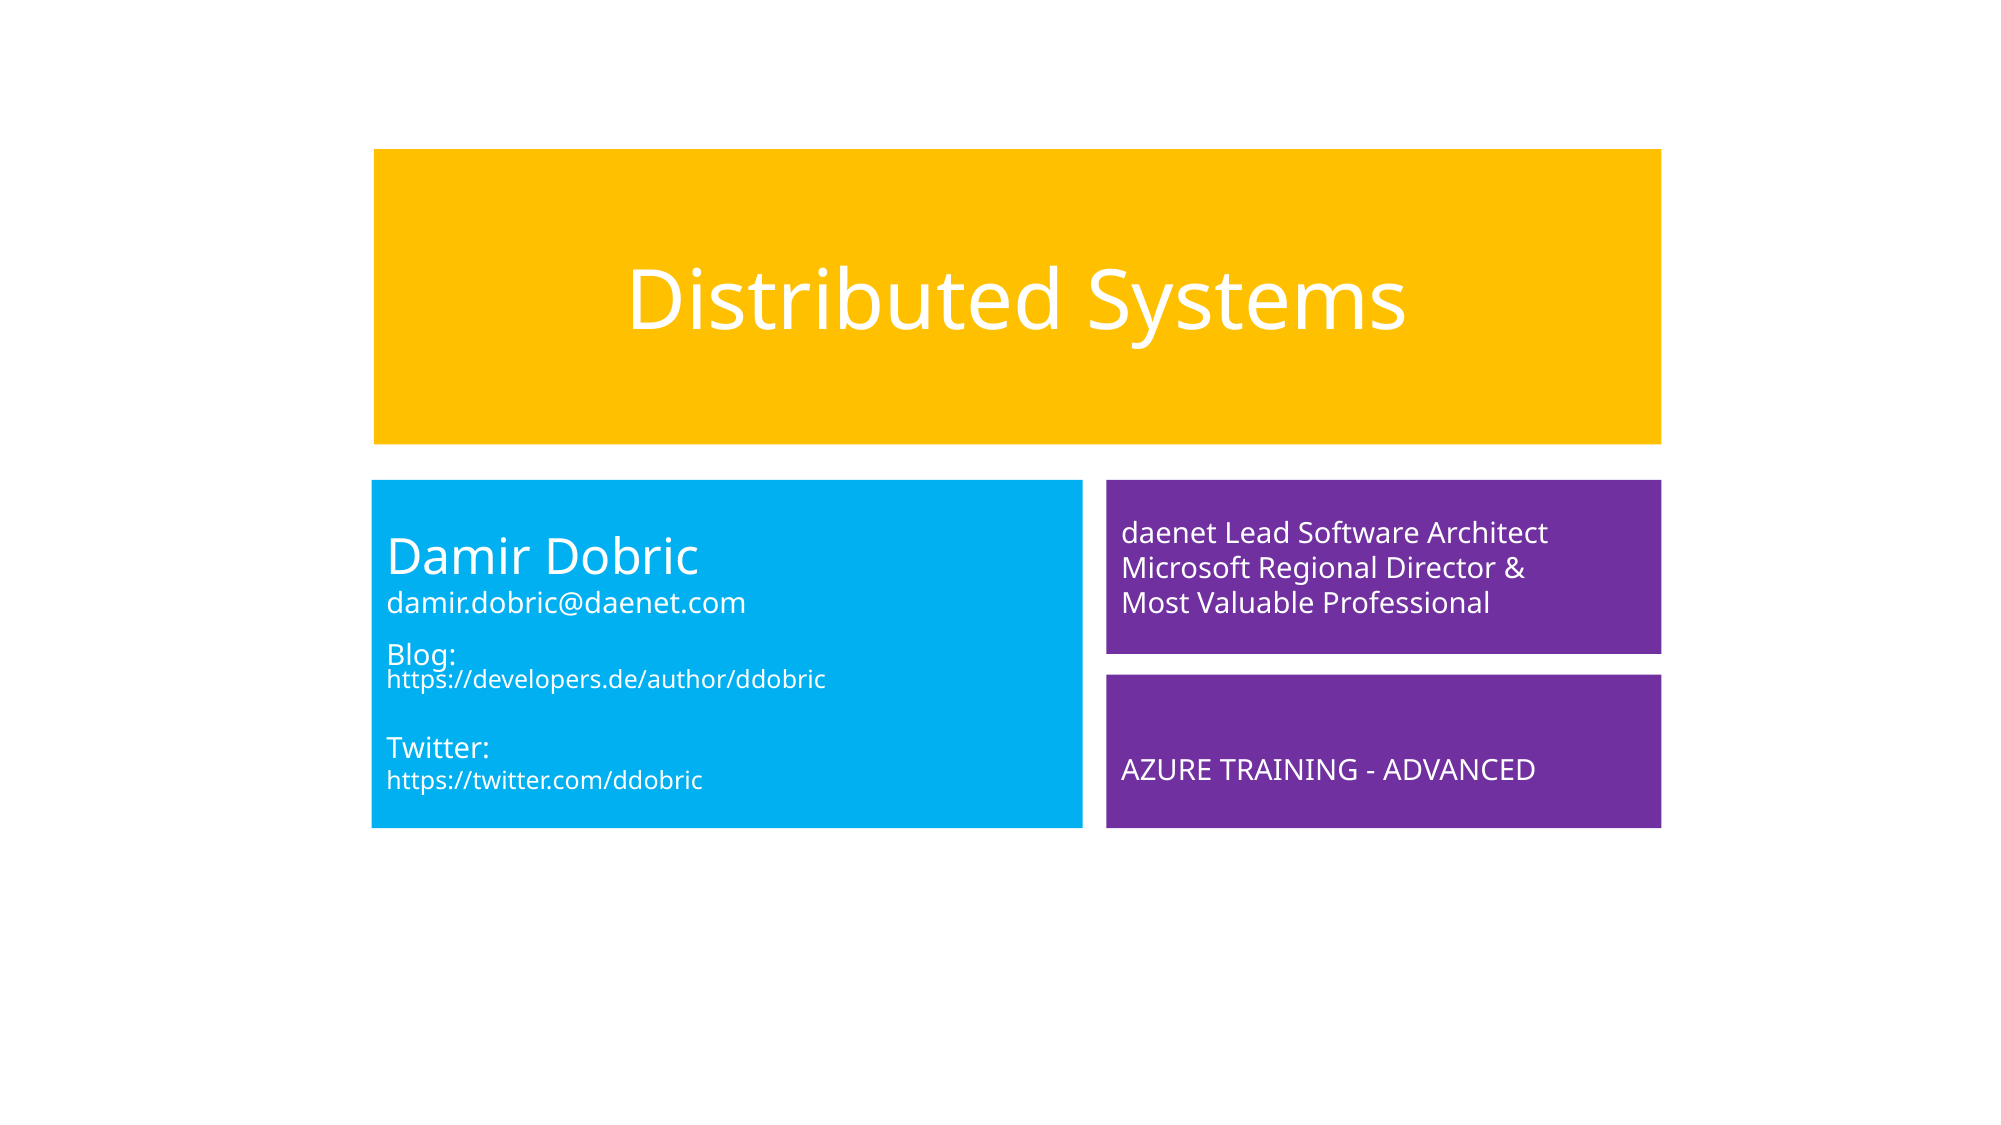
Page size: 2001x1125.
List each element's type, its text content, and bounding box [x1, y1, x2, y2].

text_box Distributed Systems [373, 148, 1662, 445]
text_box AZURE TRAINING - ADVANCED [1105, 674, 1662, 829]
text_box Twitter: https://twitter.com/ddobric [371, 722, 873, 802]
text_box daenet Lead Software Architect Microsoft Regional Director & Most Valuable Professional [1105, 479, 1662, 655]
text_box Blog: [371, 628, 514, 679]
text_box Damir Dobric damir.dobric@daenet.com https://developers.de/author/ddobric [371, 479, 1083, 829]
